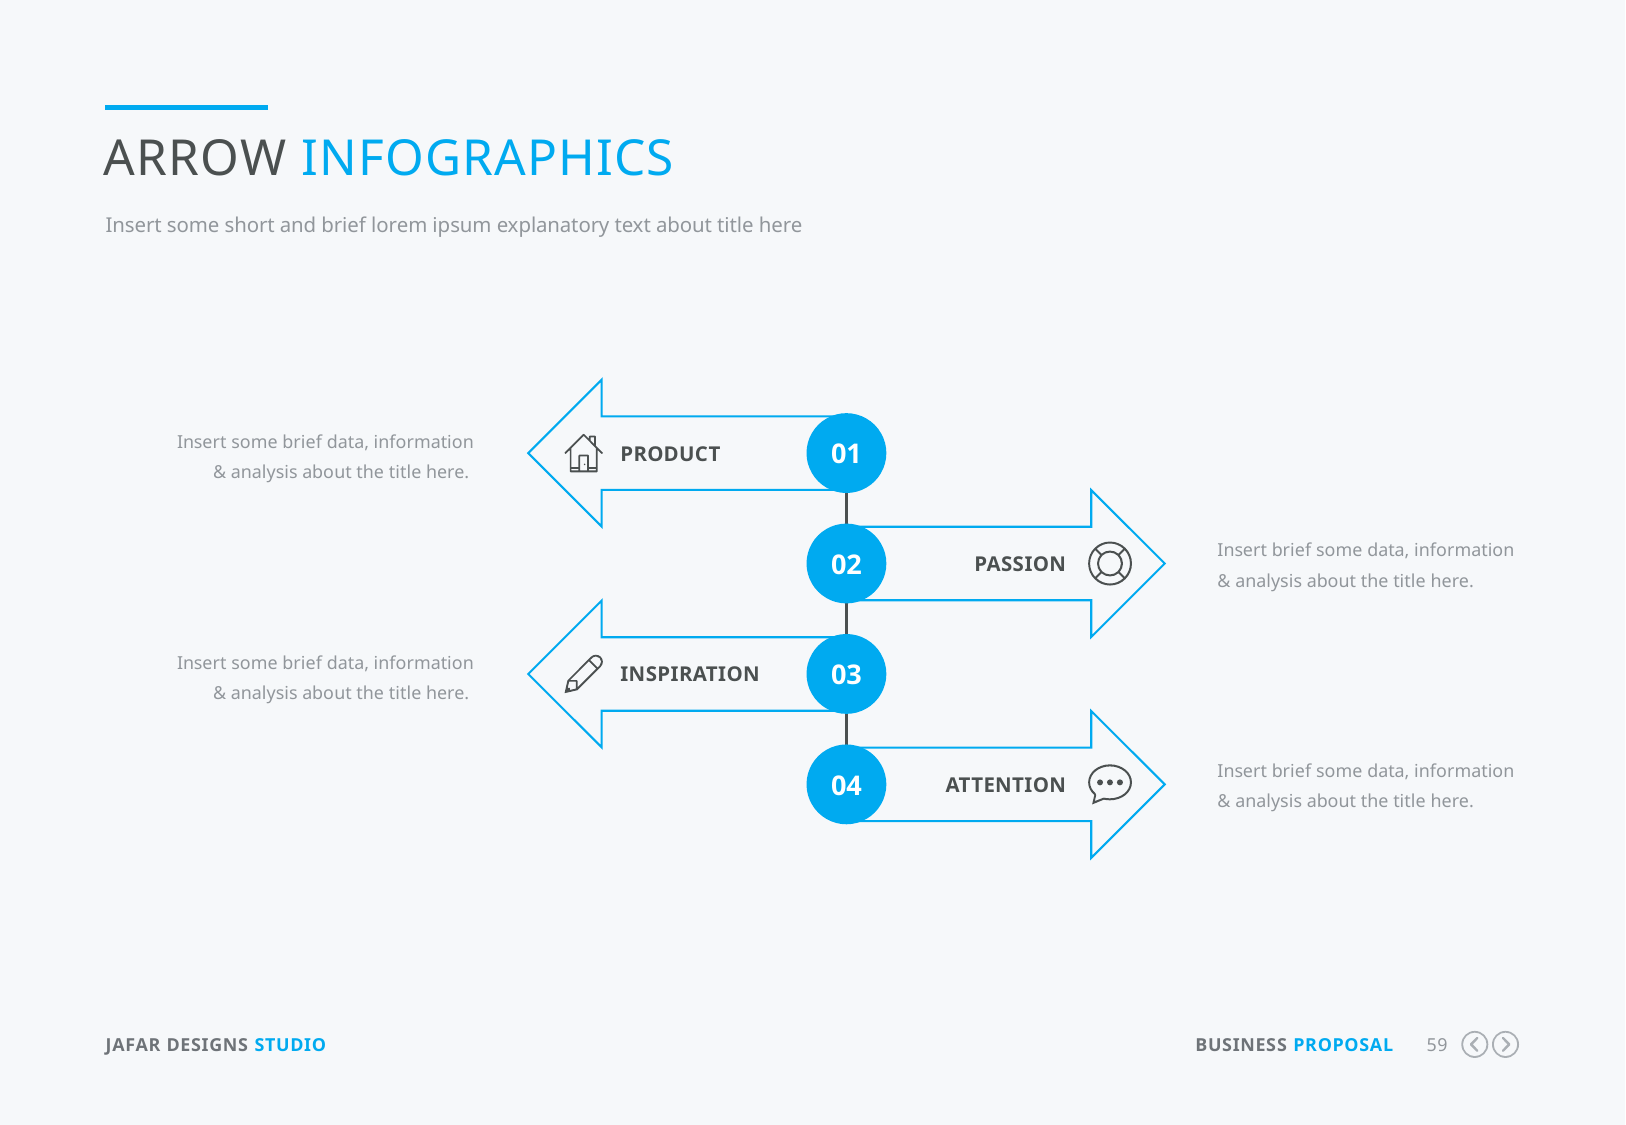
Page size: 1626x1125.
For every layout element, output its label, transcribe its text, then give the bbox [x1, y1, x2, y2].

text_box product [620, 440, 791, 466]
text_box [564, 433, 603, 473]
list Insert some short and brief lorem ipsum explanatory text about title here [105, 209, 1519, 241]
text_box passion [895, 551, 1066, 576]
text_box attention [895, 772, 1066, 797]
text_box Insert some brief data, information & analysis about the title here. [176, 421, 475, 483]
text_box [805, 522, 888, 605]
text_box [805, 743, 888, 826]
text_box [564, 654, 603, 694]
text_box 02 [816, 547, 877, 580]
text_box inspiration [620, 661, 791, 686]
text_box 01 [816, 436, 877, 470]
text_box [526, 598, 829, 750]
text_box [805, 633, 888, 715]
text_box [1088, 764, 1132, 805]
text_box [805, 412, 888, 494]
text_box [863, 708, 1167, 861]
list Arrow Infographics [103, 125, 1518, 188]
text_box Insert brief some data, information & analysis about the title here. [1217, 751, 1516, 812]
text_box 04 [816, 767, 877, 801]
text_box [863, 487, 1167, 640]
text_box [1088, 541, 1132, 586]
text_box 03 [816, 657, 877, 691]
text_box [526, 377, 829, 530]
text_box Insert brief some data, information & analysis about the title here. [1217, 530, 1516, 591]
text_box Insert some brief data, information & analysis about the title here. [176, 642, 475, 703]
